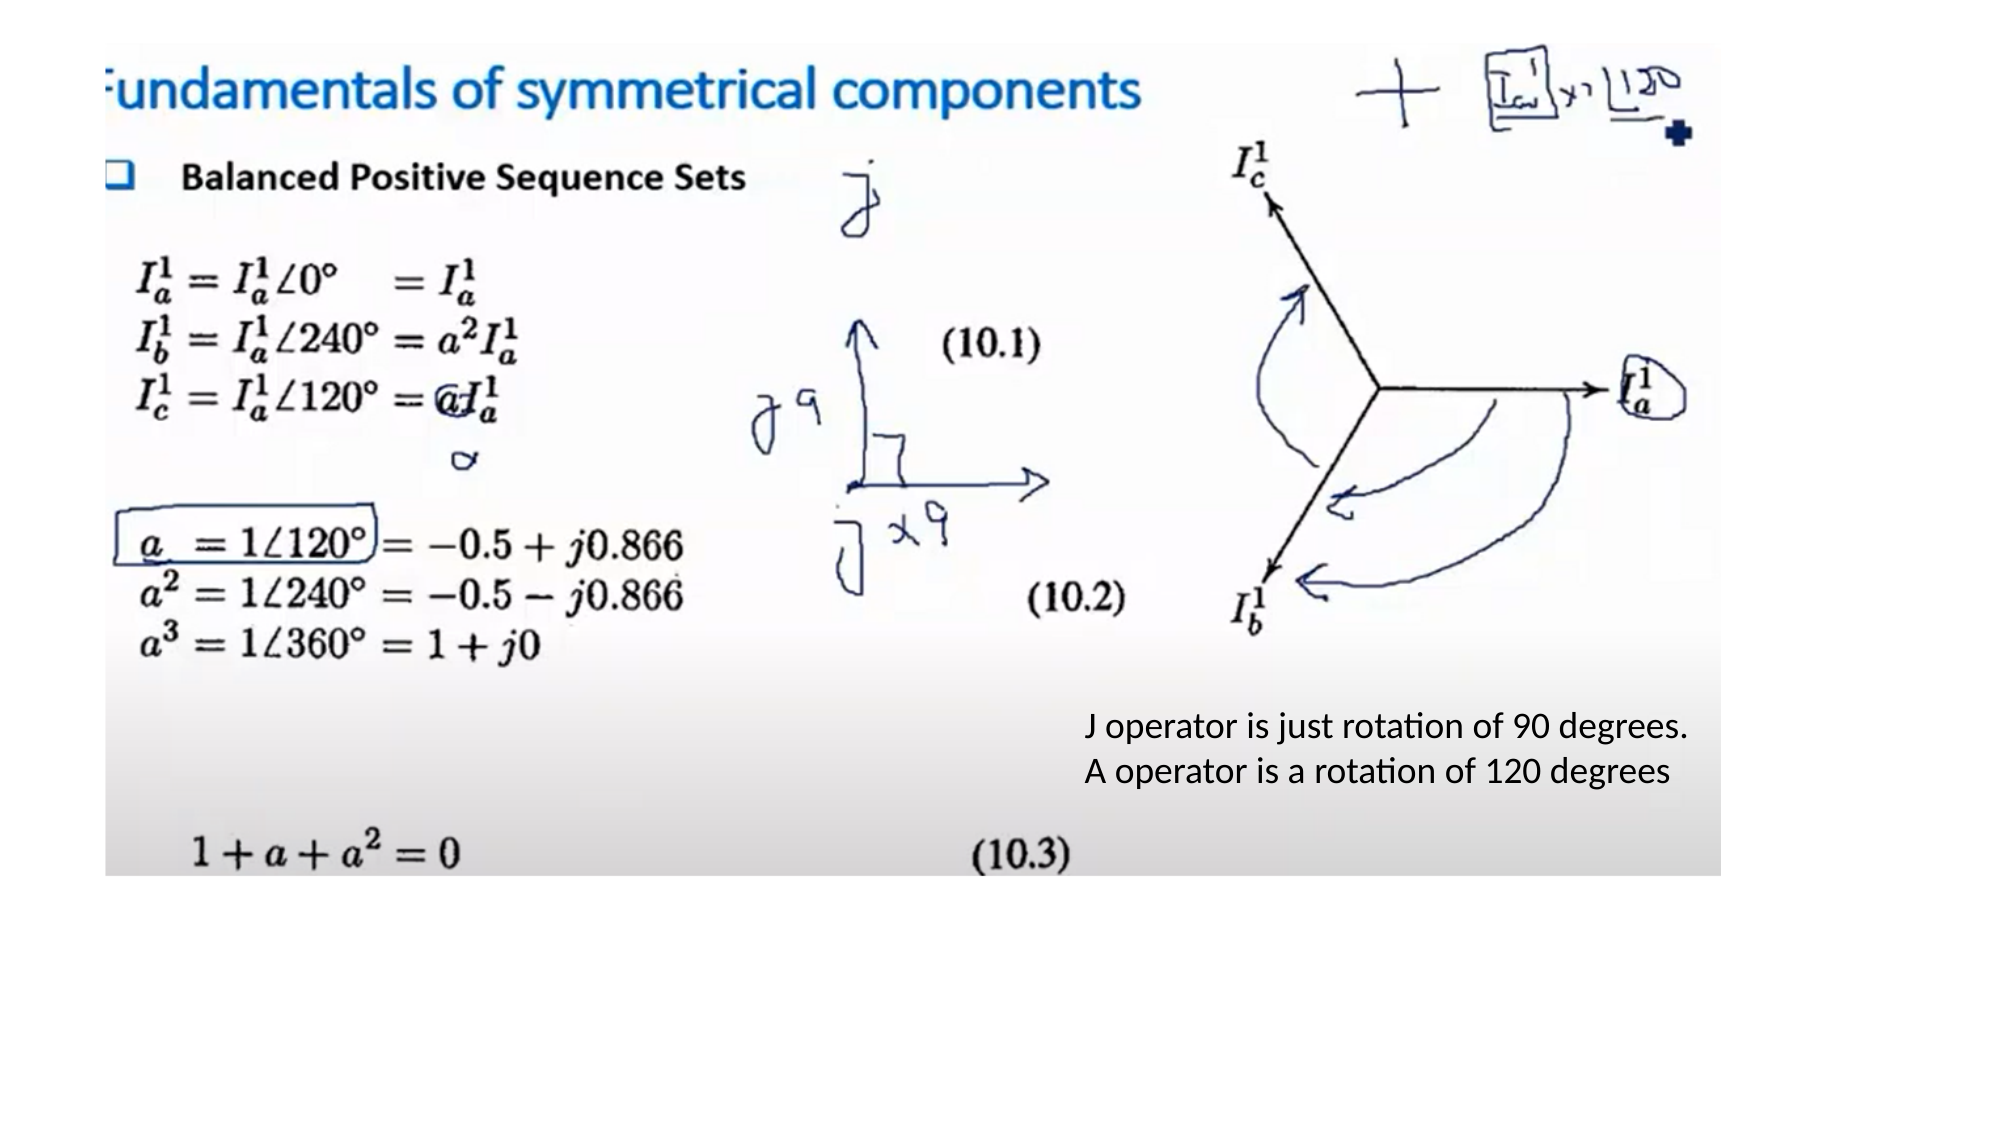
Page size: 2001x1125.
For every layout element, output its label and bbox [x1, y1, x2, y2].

picture [103, 19, 1721, 889]
